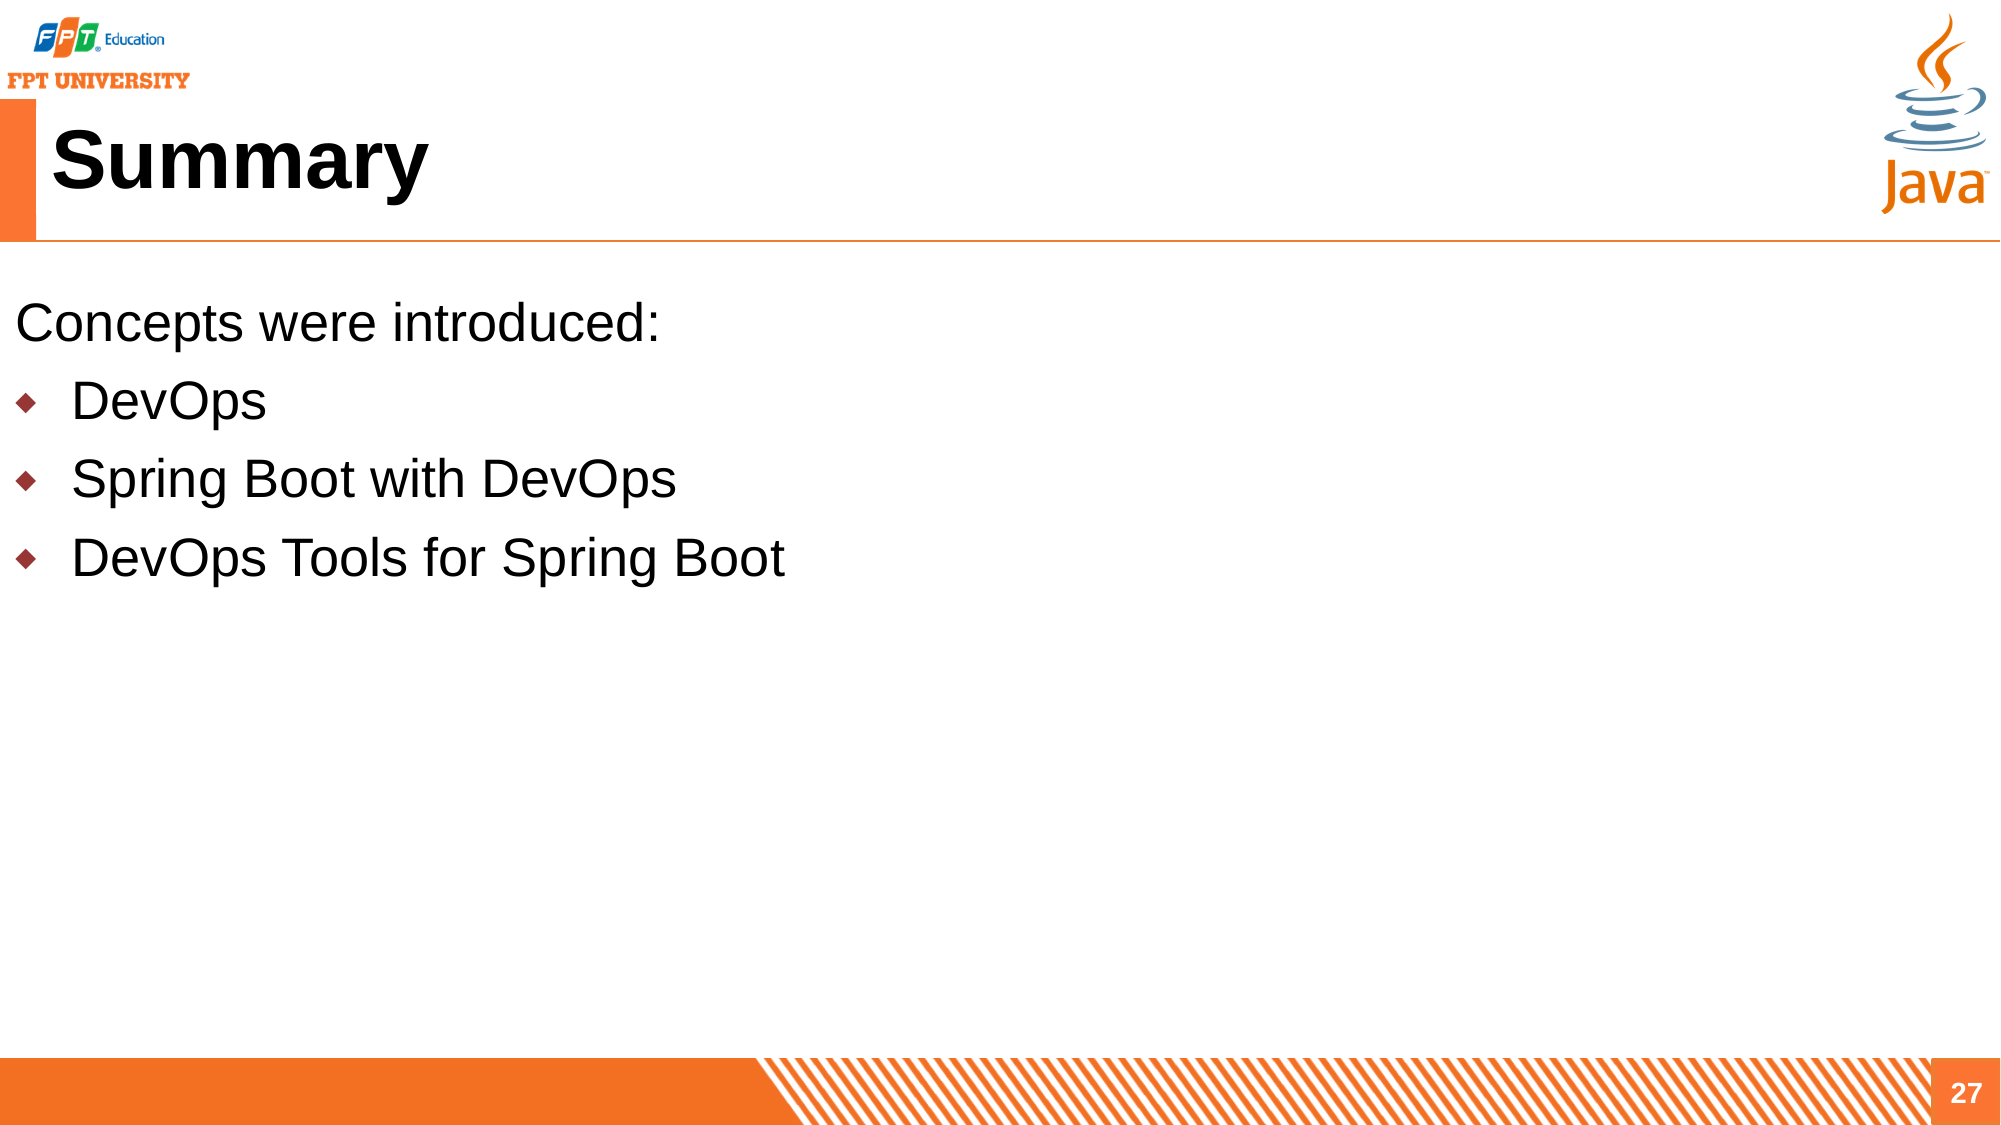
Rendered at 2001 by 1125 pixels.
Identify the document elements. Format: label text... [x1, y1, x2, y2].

title Summary [36, 108, 1869, 215]
picture [0, 1058, 1934, 1125]
slide_number 27 [1933, 1059, 2000, 1124]
list Concepts were introduced: DevOps Spring Boot with DevOps DevOps Tools for Spring Boot [0, 266, 2000, 1057]
picture [0, 2, 197, 99]
picture [1868, 4, 2000, 226]
